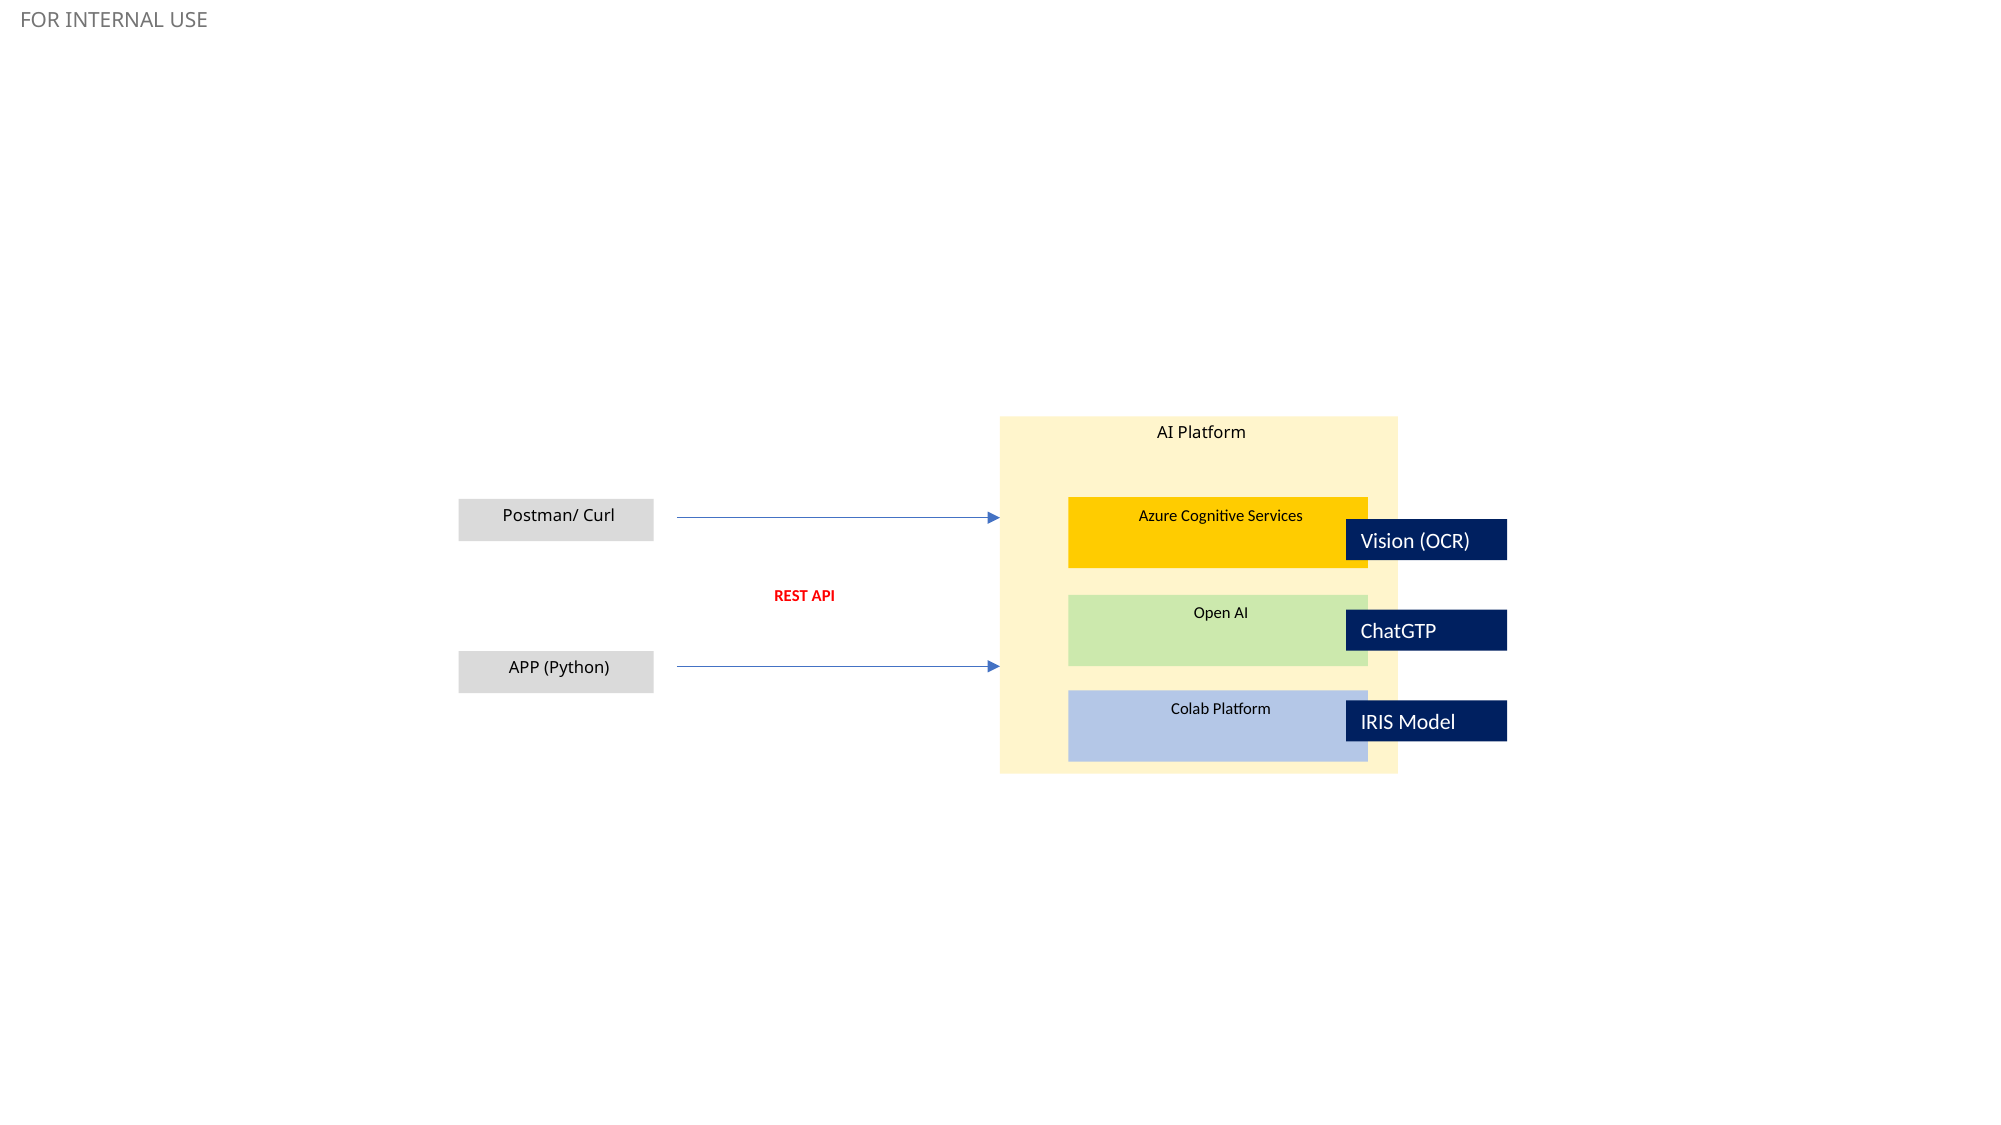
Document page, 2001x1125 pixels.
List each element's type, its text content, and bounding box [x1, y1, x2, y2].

text_box Azure Cognitive Services [1068, 497, 1368, 569]
text_box Colab Platform [1068, 690, 1368, 762]
text_box ChatGTP [1346, 609, 1508, 651]
text_box REST API [759, 576, 873, 612]
text_box APP (Python) [458, 651, 654, 694]
text_box Open AI [1068, 594, 1368, 667]
text_box IRIS Model [1346, 700, 1508, 742]
text_box Vision (OCR) [1346, 519, 1508, 561]
text_box AI Platform [999, 416, 1398, 774]
text_box Postman/ Curl [458, 498, 654, 542]
